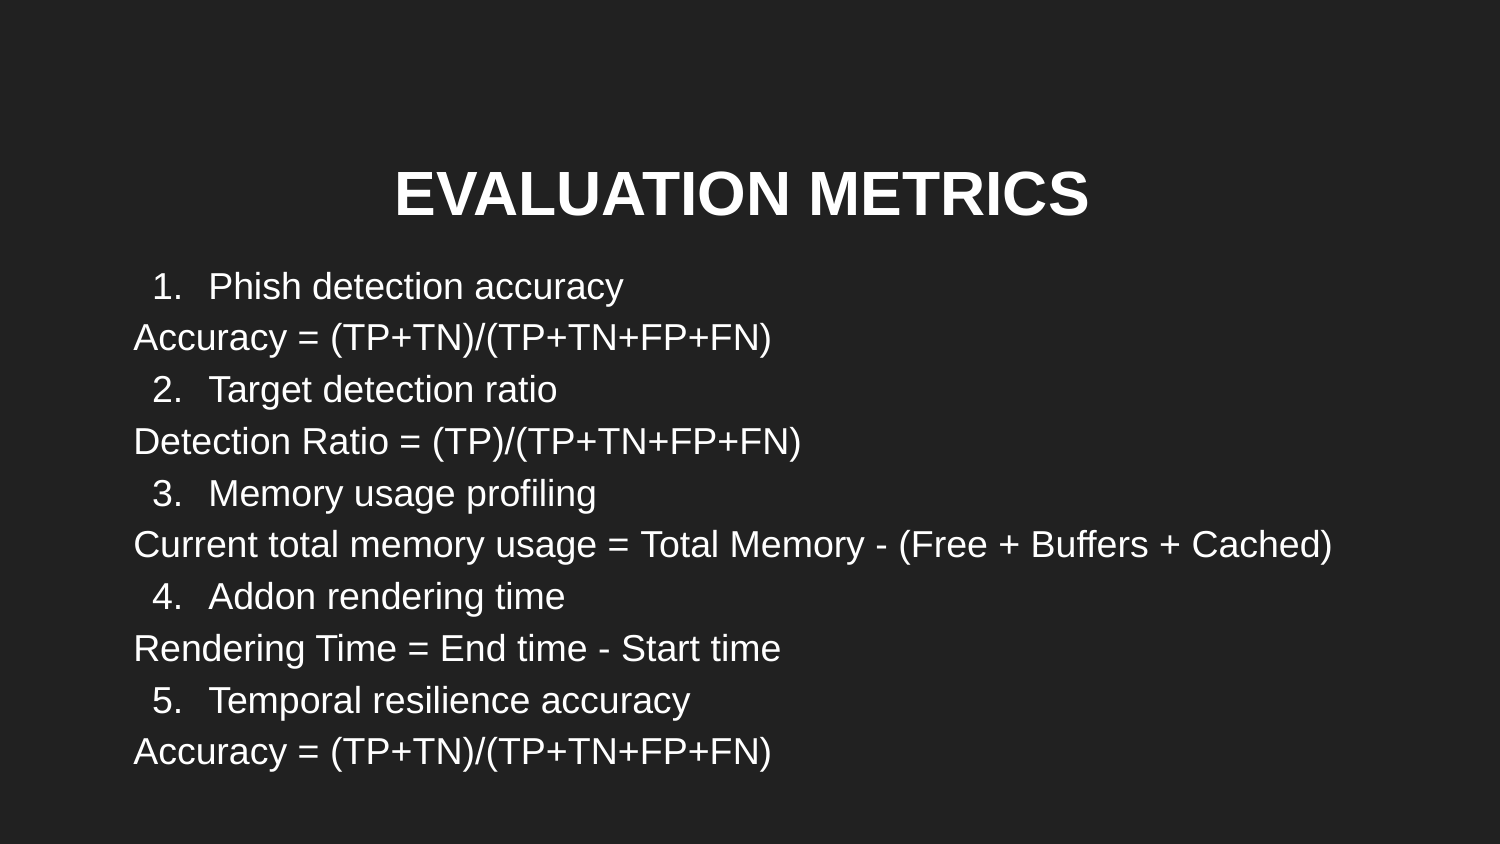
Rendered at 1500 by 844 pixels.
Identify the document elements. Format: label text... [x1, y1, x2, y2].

subtitle Phish detection accuracy Accuracy = (TP+TN)/(TP+TN+FP+FN) Target detection ratio Detection Ratio = (TP)/(TP+TN+FP+FN) Memory usage profiling Current total memory usage = Total Memory - (Free + Buffers + Cached) Addon rendering time Rendering Time = End time - Start time Temporal resilience accuracy Accuracy = (TP+TN)/(TP+TN+FP+FN) [118, 239, 1423, 765]
title EVALUATION METRICS [379, 101, 1121, 239]
